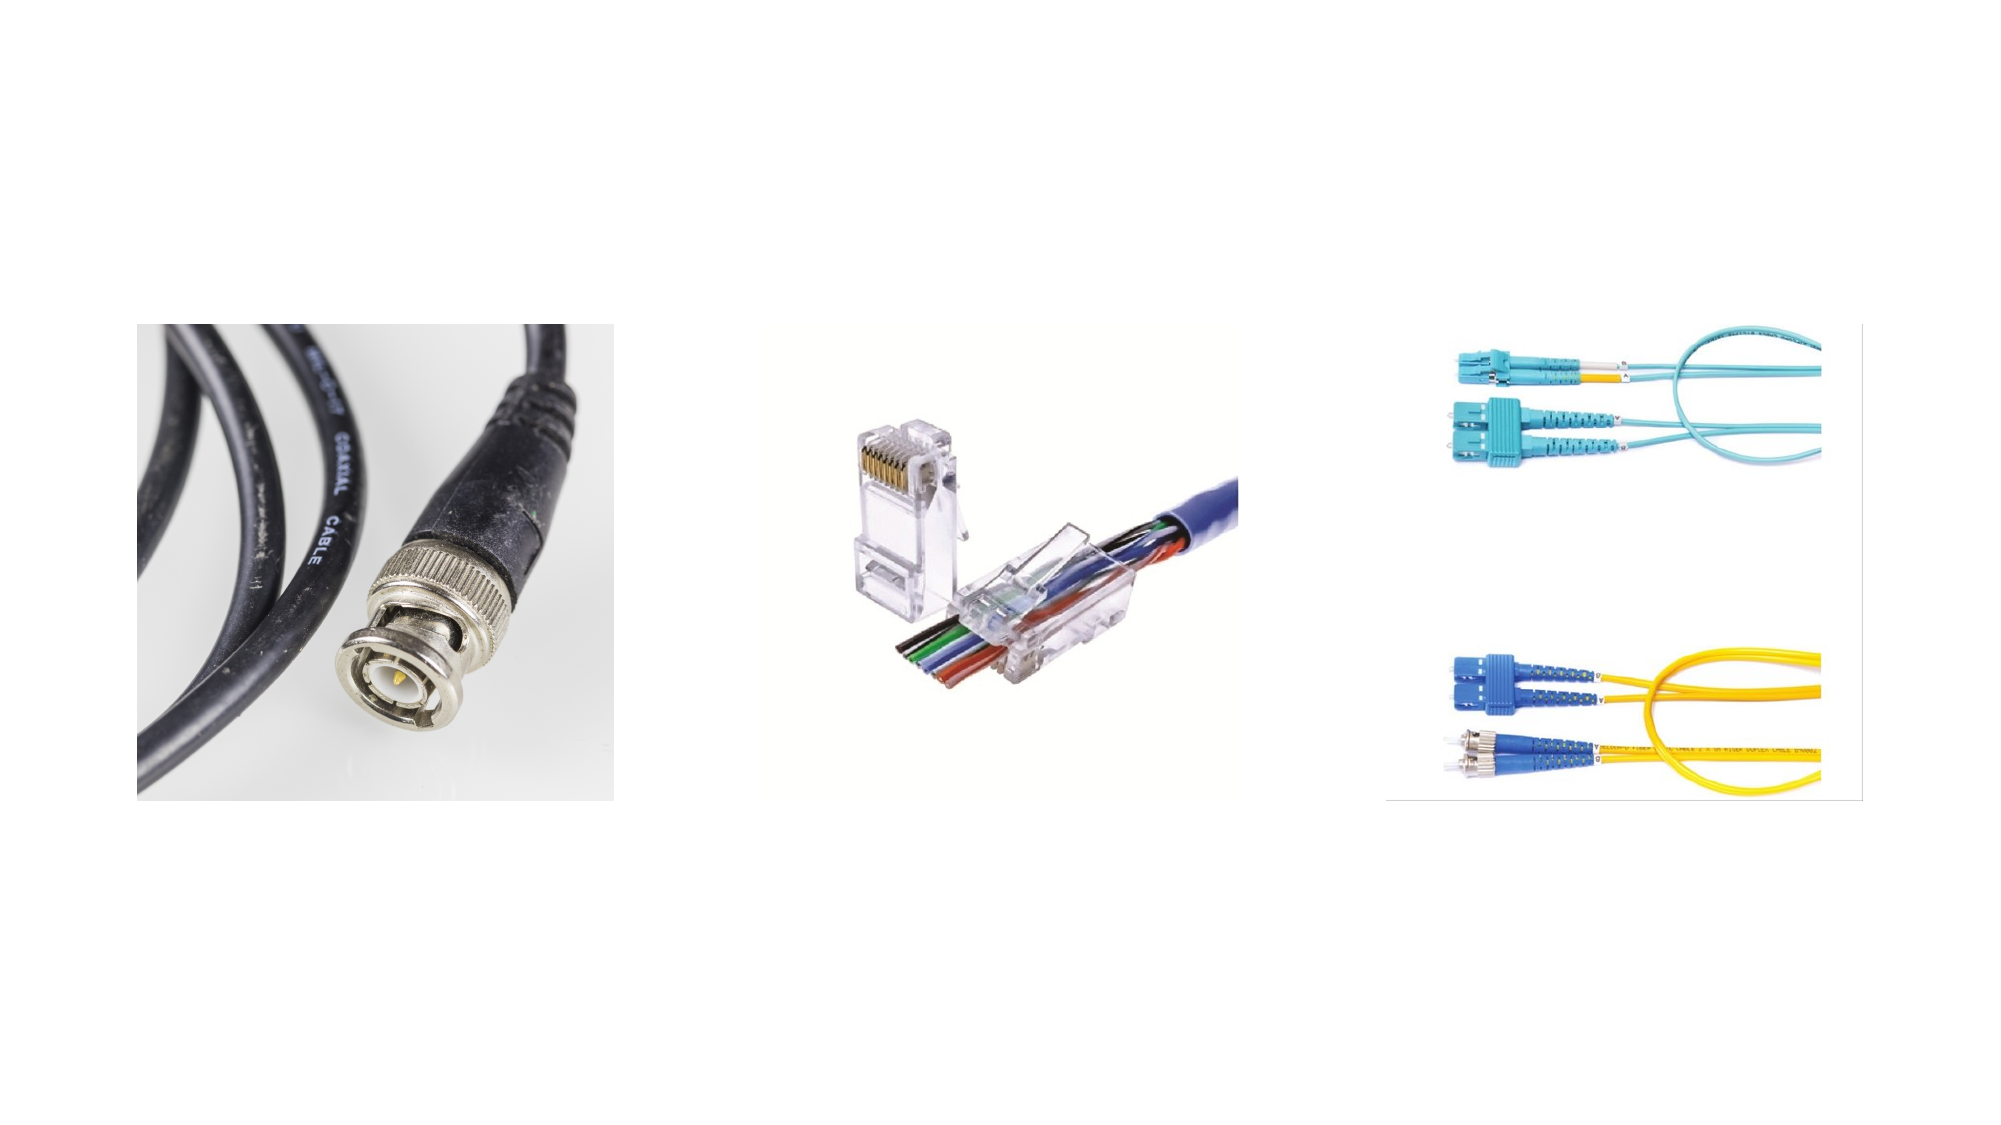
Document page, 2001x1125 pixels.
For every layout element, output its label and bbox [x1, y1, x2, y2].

picture [137, 324, 614, 801]
picture [1386, 324, 1863, 801]
list [761, 324, 1239, 801]
